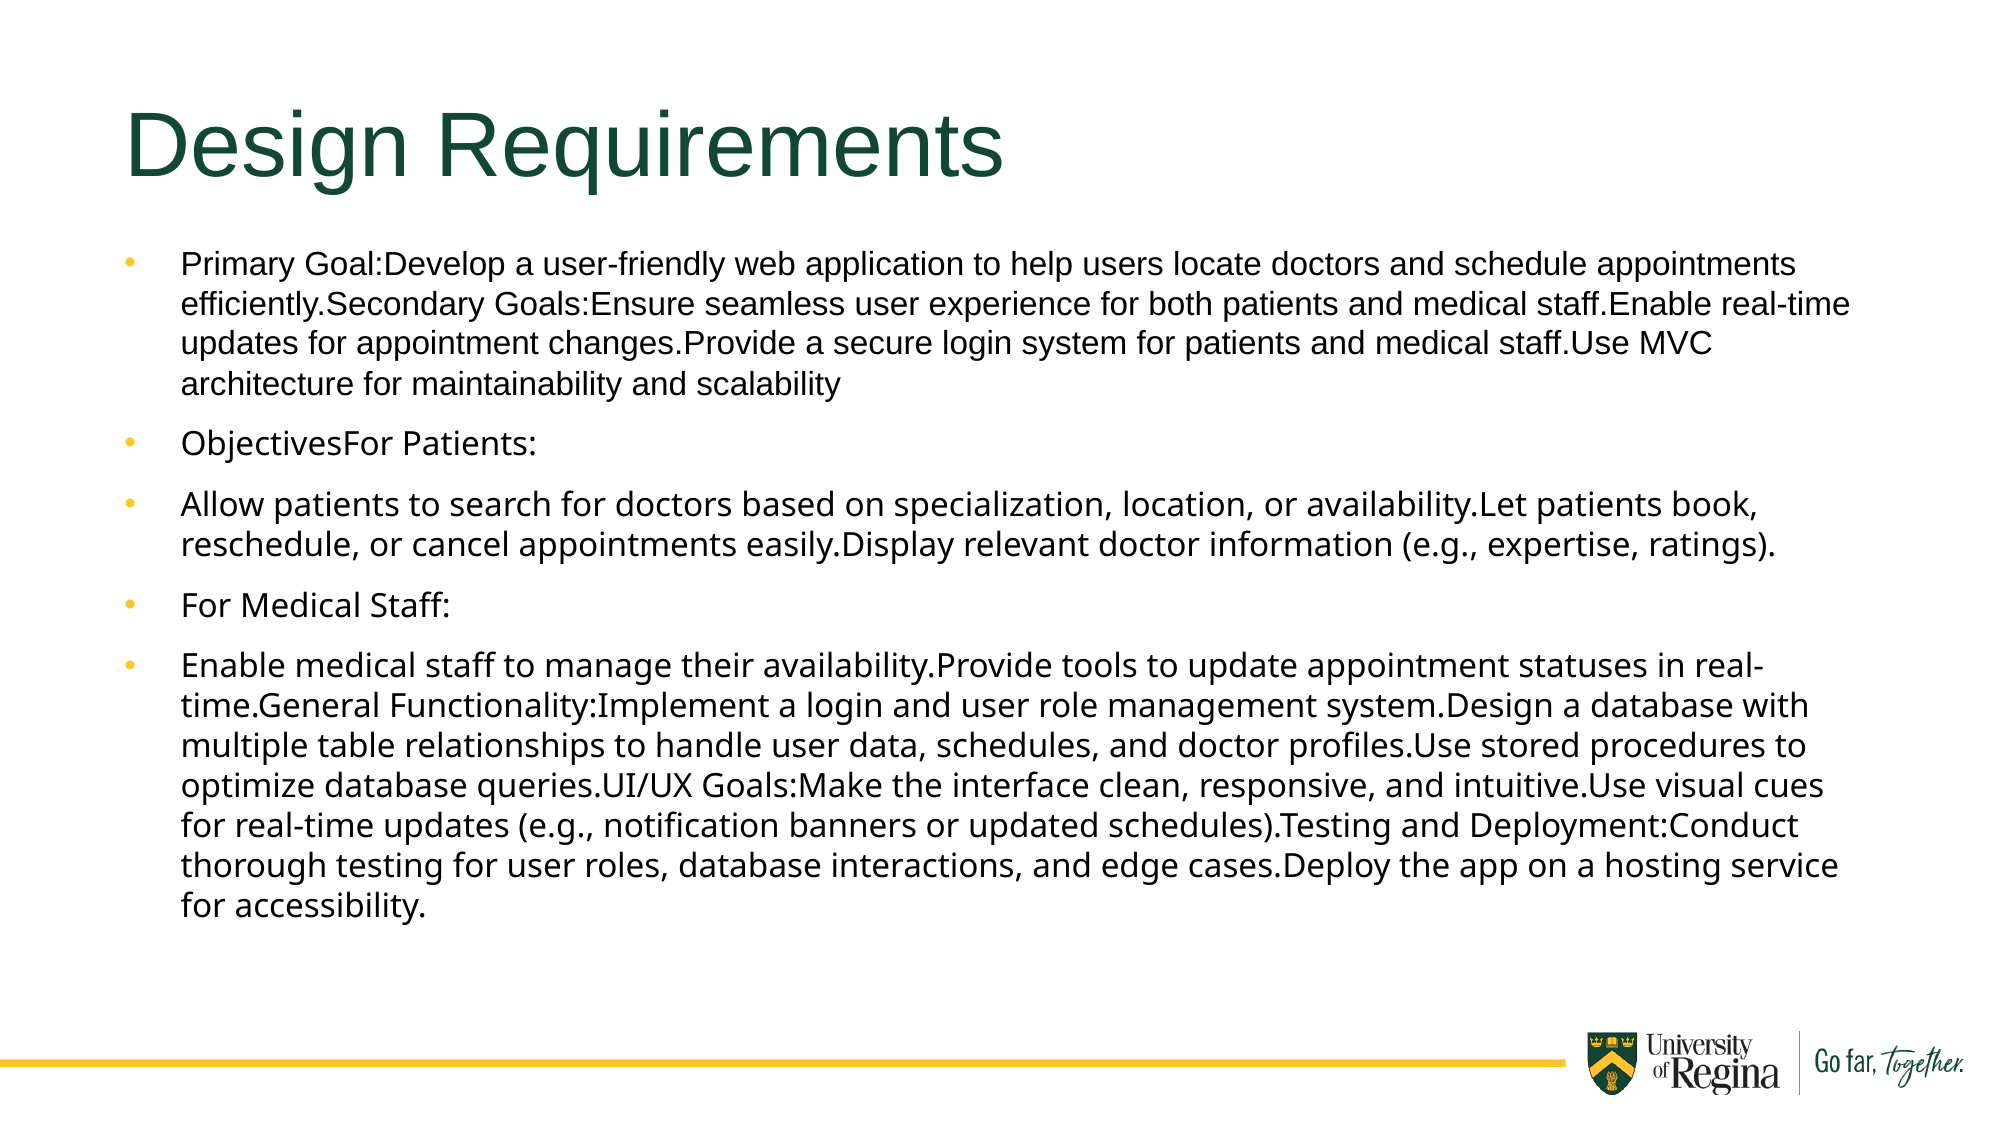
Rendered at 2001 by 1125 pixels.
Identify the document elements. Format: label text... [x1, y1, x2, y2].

text_box Primary Goal:Develop a user-friendly web application to help users locate doctors and schedule appointments efficiently.Secondary Goals:Ensure seamless user experience for both patients and medical staff.Enable real-time updates for appointment changes.Provide a secure login system for patients and medical staff.Use MVC architecture for maintainability and scalability ObjectivesFor Patients: Allow patients to search for doctors based on specialization, location, or availability.Let patients book, reschedule, or cancel appointments easily.Display relevant doctor information (e.g., expertise, ratings). For Medical Staff: Enable medical staff to manage their availability.Provide tools to update appointment statuses in real-time.General Functionality:Implement a login and user role management system.Design a database with multiple table relationships to handle user data, schedules, and doctor profiles.Use stored procedures to optimize database queries.UI/UX Goals:Make the interface clean, responsive, and intuitive.Use visual cues for real-time updates (e.g., notification banners or updated schedules).Testing and Deployment:Conduct thorough testing for user roles, database interactions, and edge cases.Deploy the app on a hosting service for accessibility. [109, 234, 1871, 991]
list Design Requirements [109, 89, 1891, 213]
